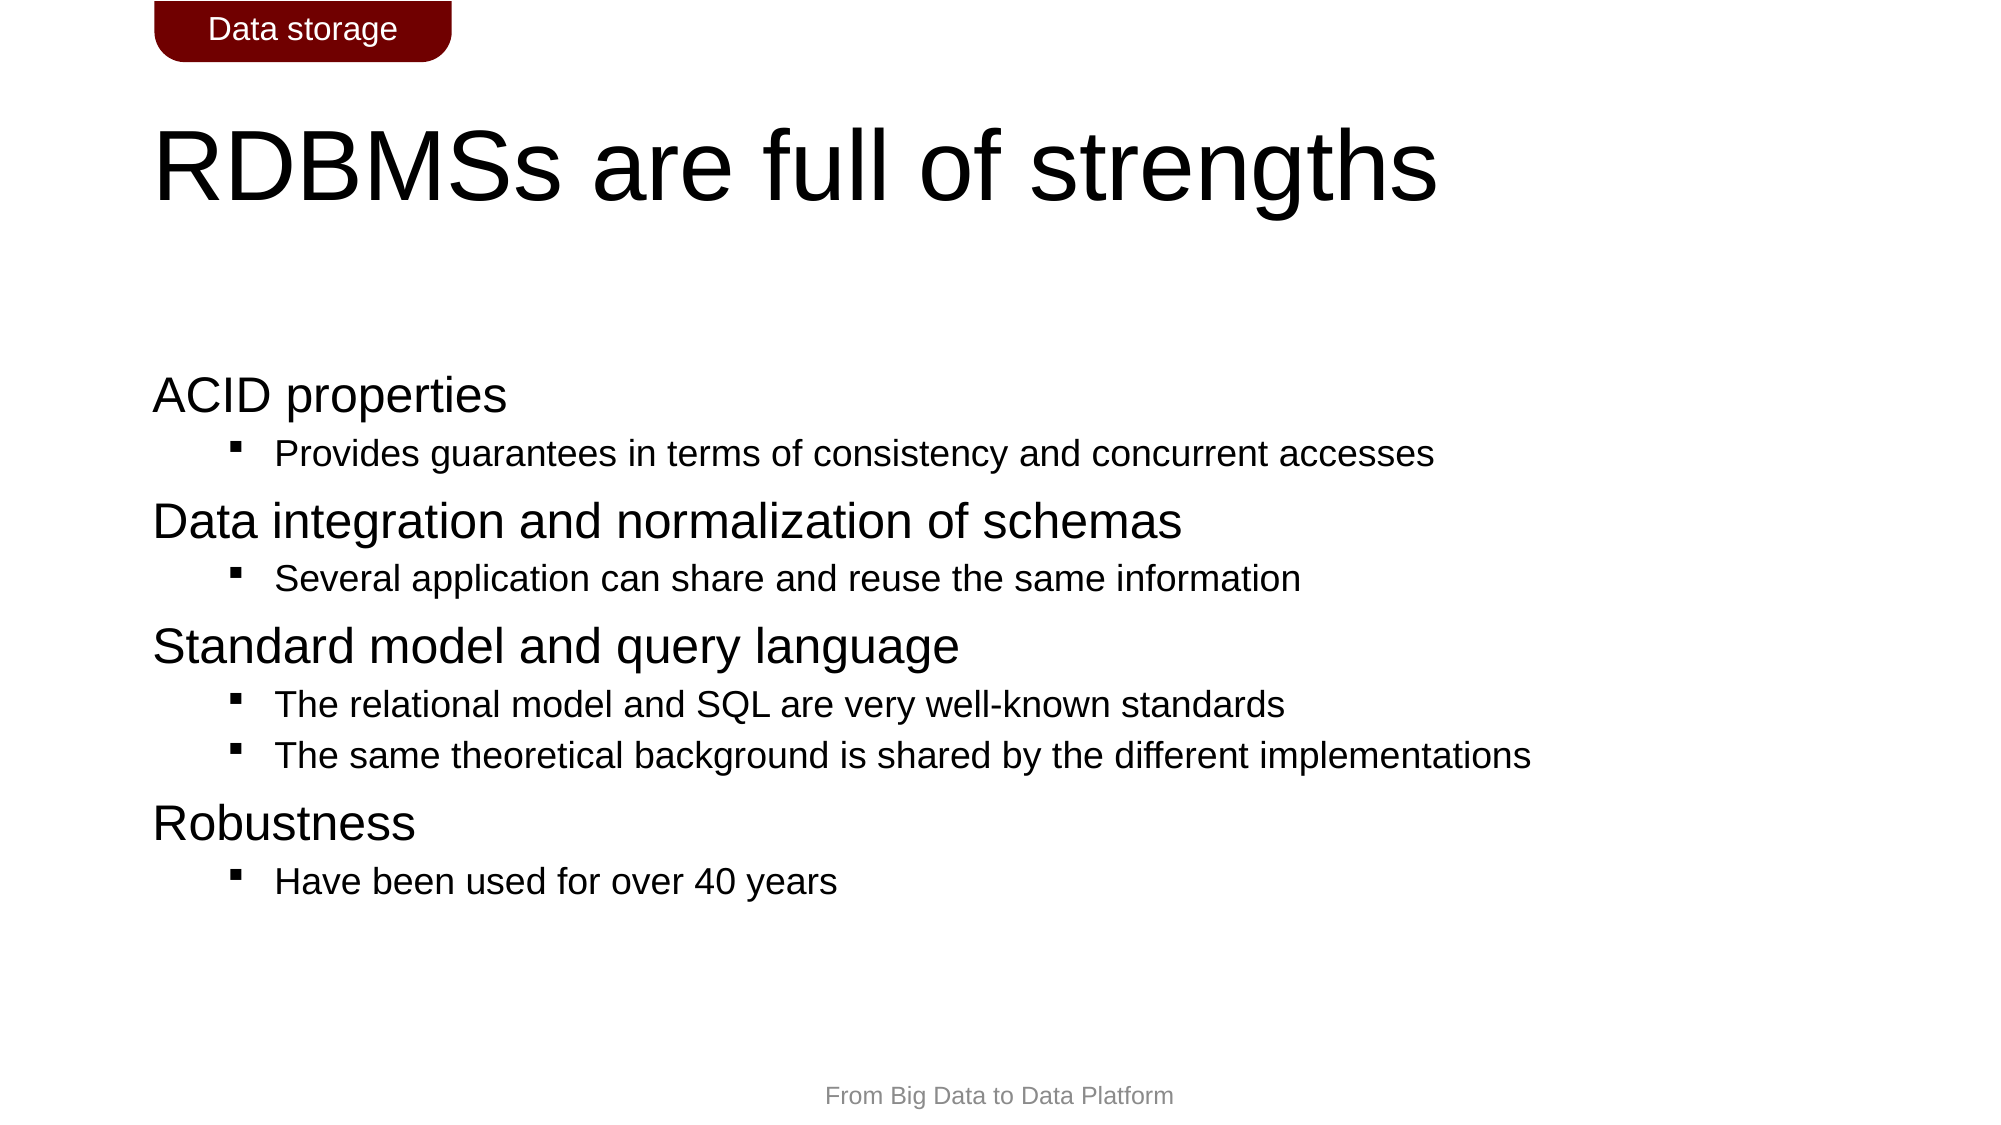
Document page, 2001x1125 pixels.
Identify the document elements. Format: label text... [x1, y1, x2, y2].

title RDBMSs are full of strengths [137, 59, 1863, 278]
text_box Data storage [154, 1, 452, 63]
list ACID properties Provides guarantees in terms of consistency and concurrent accesses Data integration and normalization of schemas Several application can share and reuse the same information Standard model and query language The relational model and SQL are very well-known standards The same theoretical background is shared by the different implementations Robustness Have been used for over 40 years [137, 278, 1863, 993]
